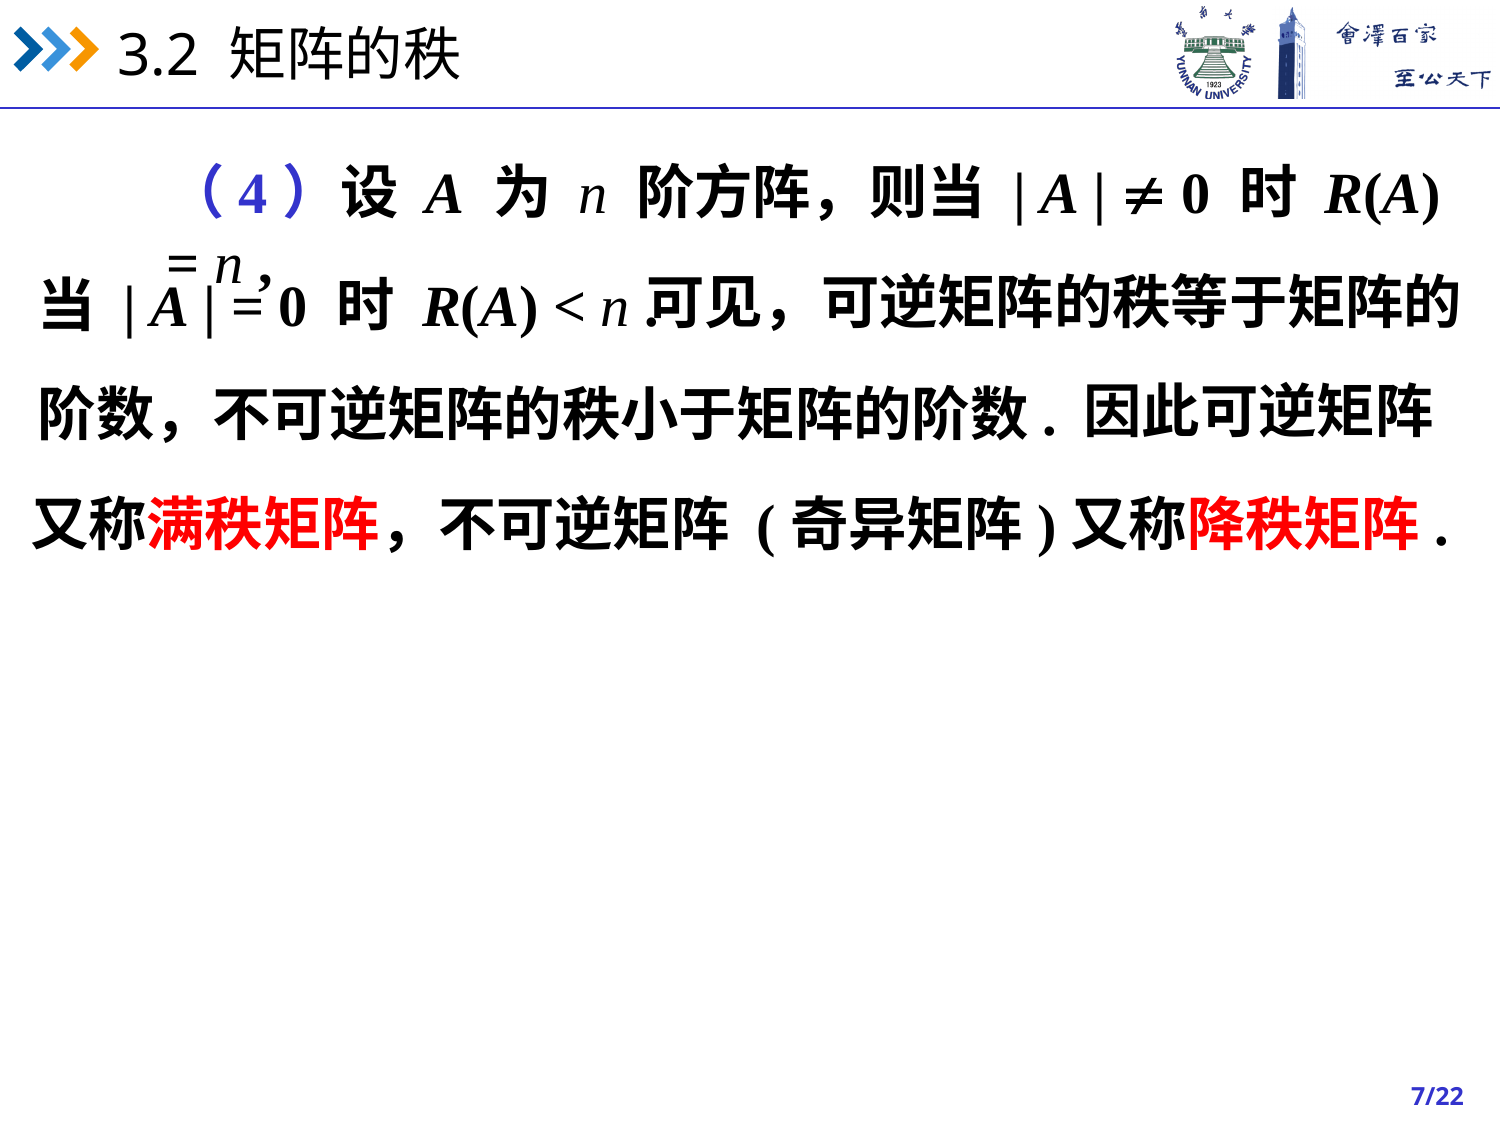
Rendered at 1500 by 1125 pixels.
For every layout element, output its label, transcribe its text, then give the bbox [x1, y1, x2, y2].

text_box 阶数，不可逆矩阵的秩小于矩阵的阶数. [23, 370, 1286, 455]
text_box （4）设 A 为 n 阶方阵，则当 | A |  0 时 R(A) = n , [151, 147, 1500, 303]
text_box 当 | A | = 0 时 R(A) < n . [23, 260, 749, 346]
picture [1272, 6, 1496, 99]
picture [1175, 6, 1256, 99]
text_box 可见，可逆矩阵的秩等于矩阵的 [631, 257, 1488, 343]
text_box 又称满秩矩阵，不可逆矩阵 (奇异矩阵)又称降秩矩阵. [15, 479, 1493, 678]
text_box 因此可逆矩阵 [1068, 366, 1500, 452]
